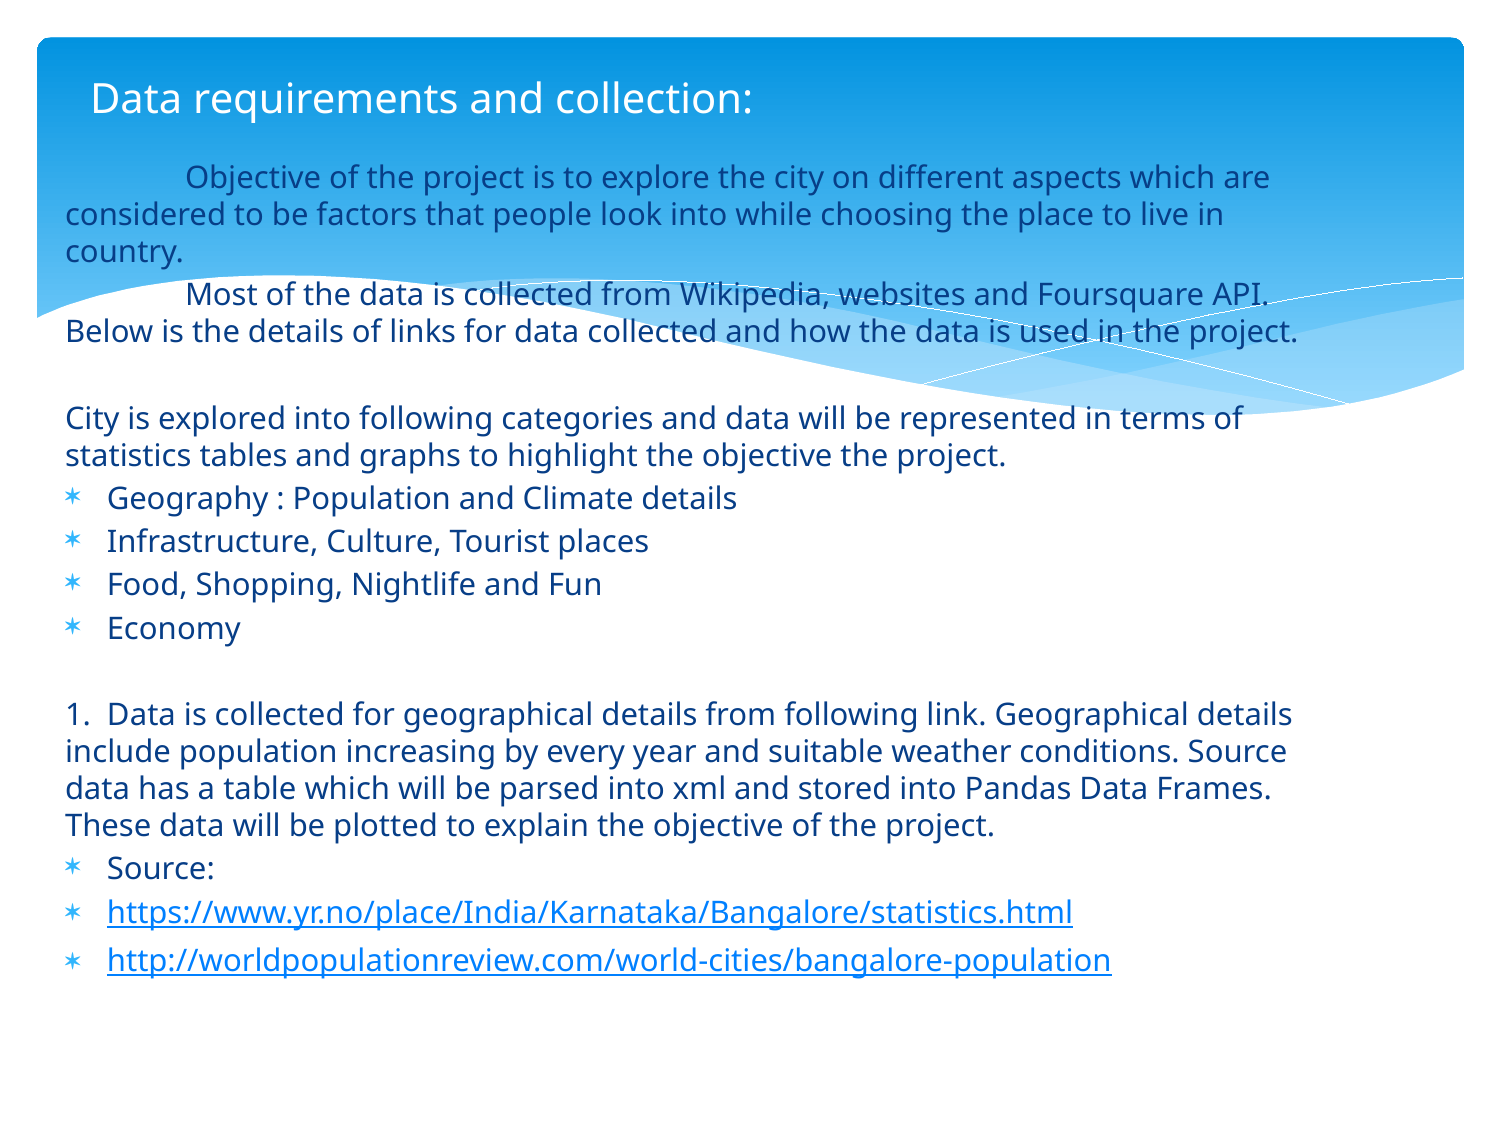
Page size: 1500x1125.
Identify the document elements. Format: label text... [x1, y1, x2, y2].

list Objective of the project is to explore the city on different aspects which are considered to be factors that people look into while choosing the place to live in country. Most of the data is collected from Wikipedia, websites and Foursquare API. Below is the details of links for data collected and how the data is used in the project. City is explored into following categories and data will be represented in terms of statistics tables and graphs to highlight the objective the project. Geography : Population and Climate details Infrastructure, Culture, Tourist places Food, Shopping, Nightlife and Fun Economy 1. Data is collected for geographical details from following link. Geographical details include population increasing by every year and suitable weather conditions. Source data has a table which will be parsed into xml and stored into Pandas Data Frames. These data will be plotted to explain the objective of the project. Source: https://www.yr.no/place/India/Karnataka/Bangalore/statistics.html http://worldpopulationreview.com/world-cities/bangalore-population [50, 149, 1359, 1005]
title Data requirements and collection: [75, 55, 1425, 138]
